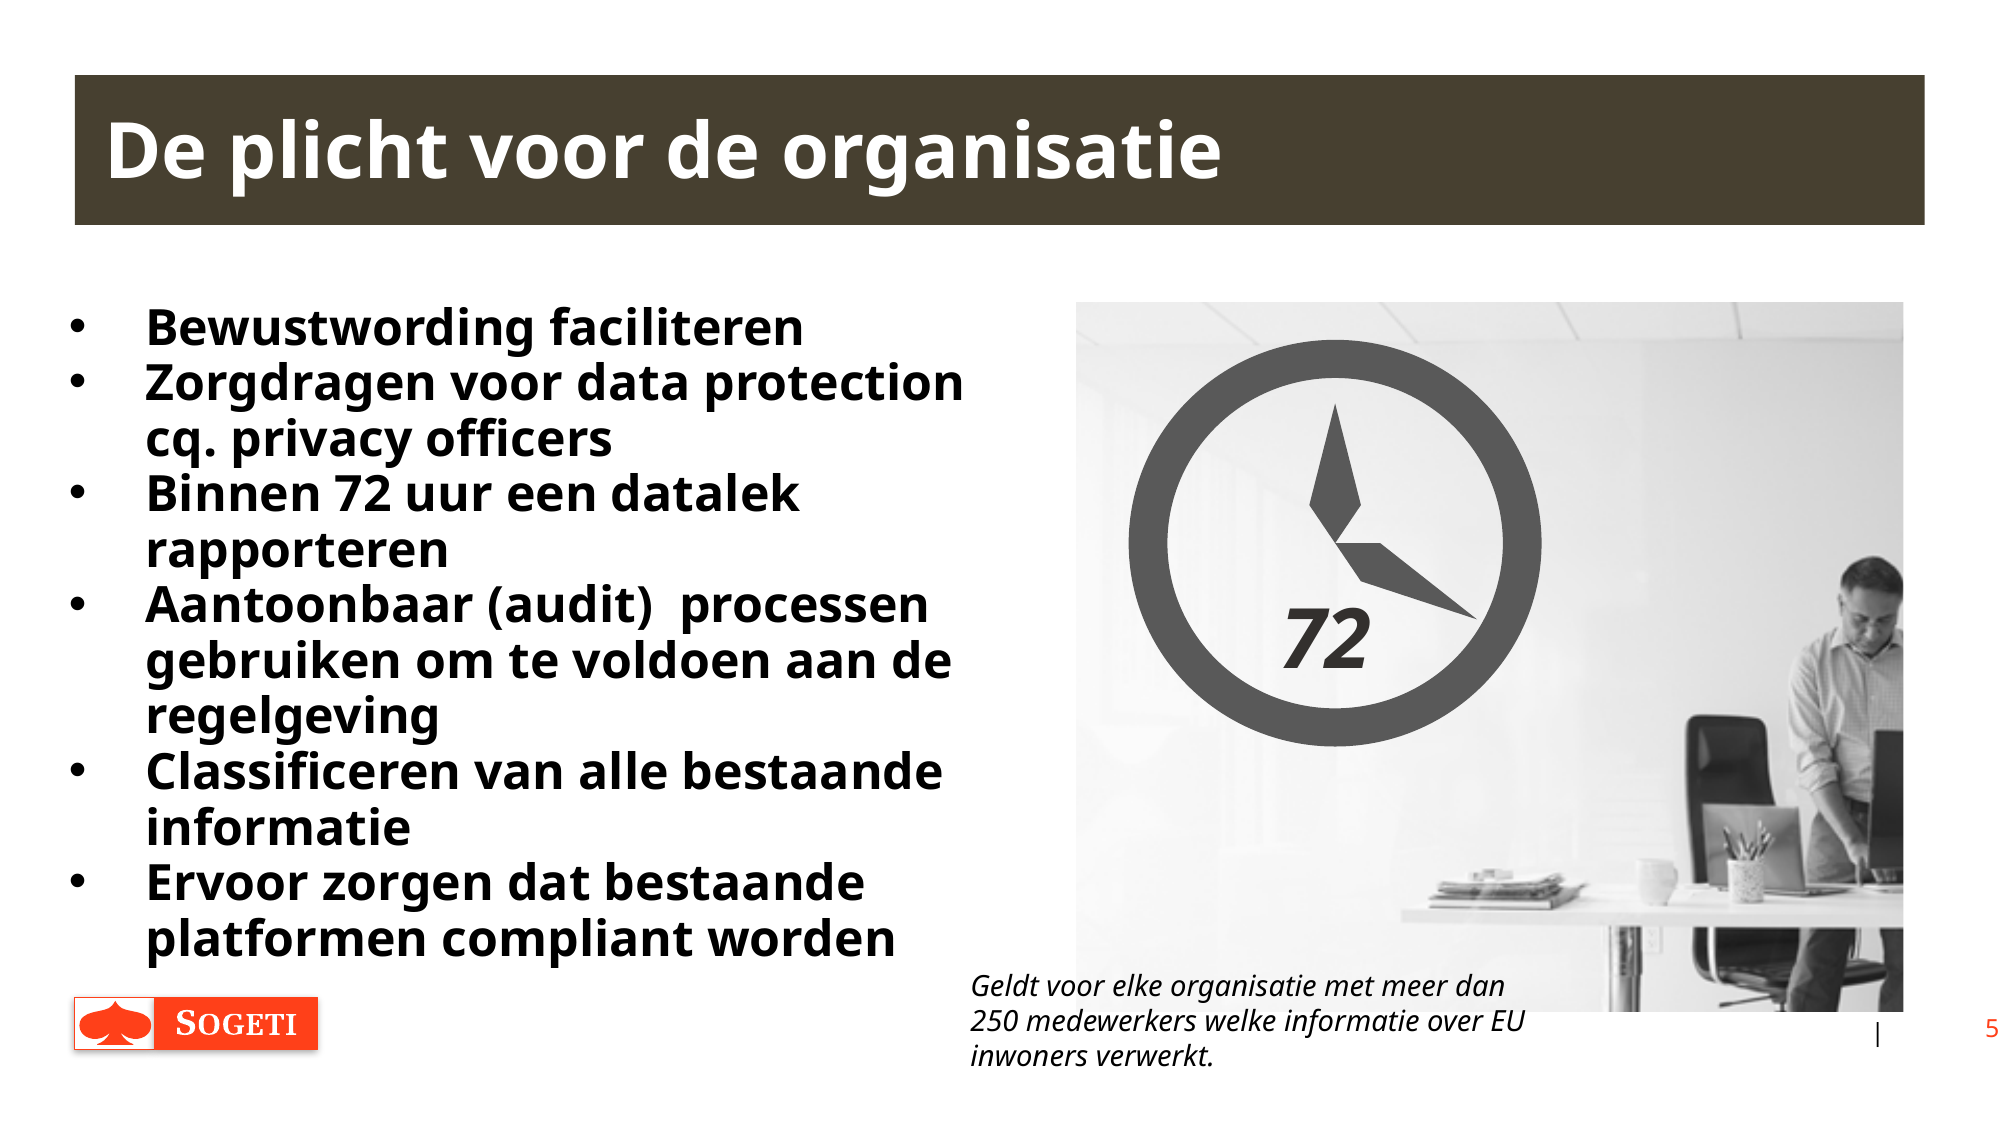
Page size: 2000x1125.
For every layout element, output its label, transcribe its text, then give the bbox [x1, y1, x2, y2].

text_box Geldt voor elke organisatie met meer dan 250 medewerkers welke informatie over EU inwoners verwerkt. [955, 960, 1544, 1081]
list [1075, 300, 1904, 1013]
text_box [1124, 335, 1544, 747]
slide_number 5 [1952, 1007, 2000, 1050]
title De plicht voor de organisatie [74, 75, 1925, 225]
list Bewustwording faciliteren Zorgdragen voor data protection cq. privacy officers Binnen 72 uur een datalek rapporteren Aantoonbaar (audit) processen gebruiken om te voldoen aan de regelgeving Classificeren van alle bestaande informatie Ervoor zorgen dat bestaande platformen compliant worden [68, 299, 1013, 1014]
